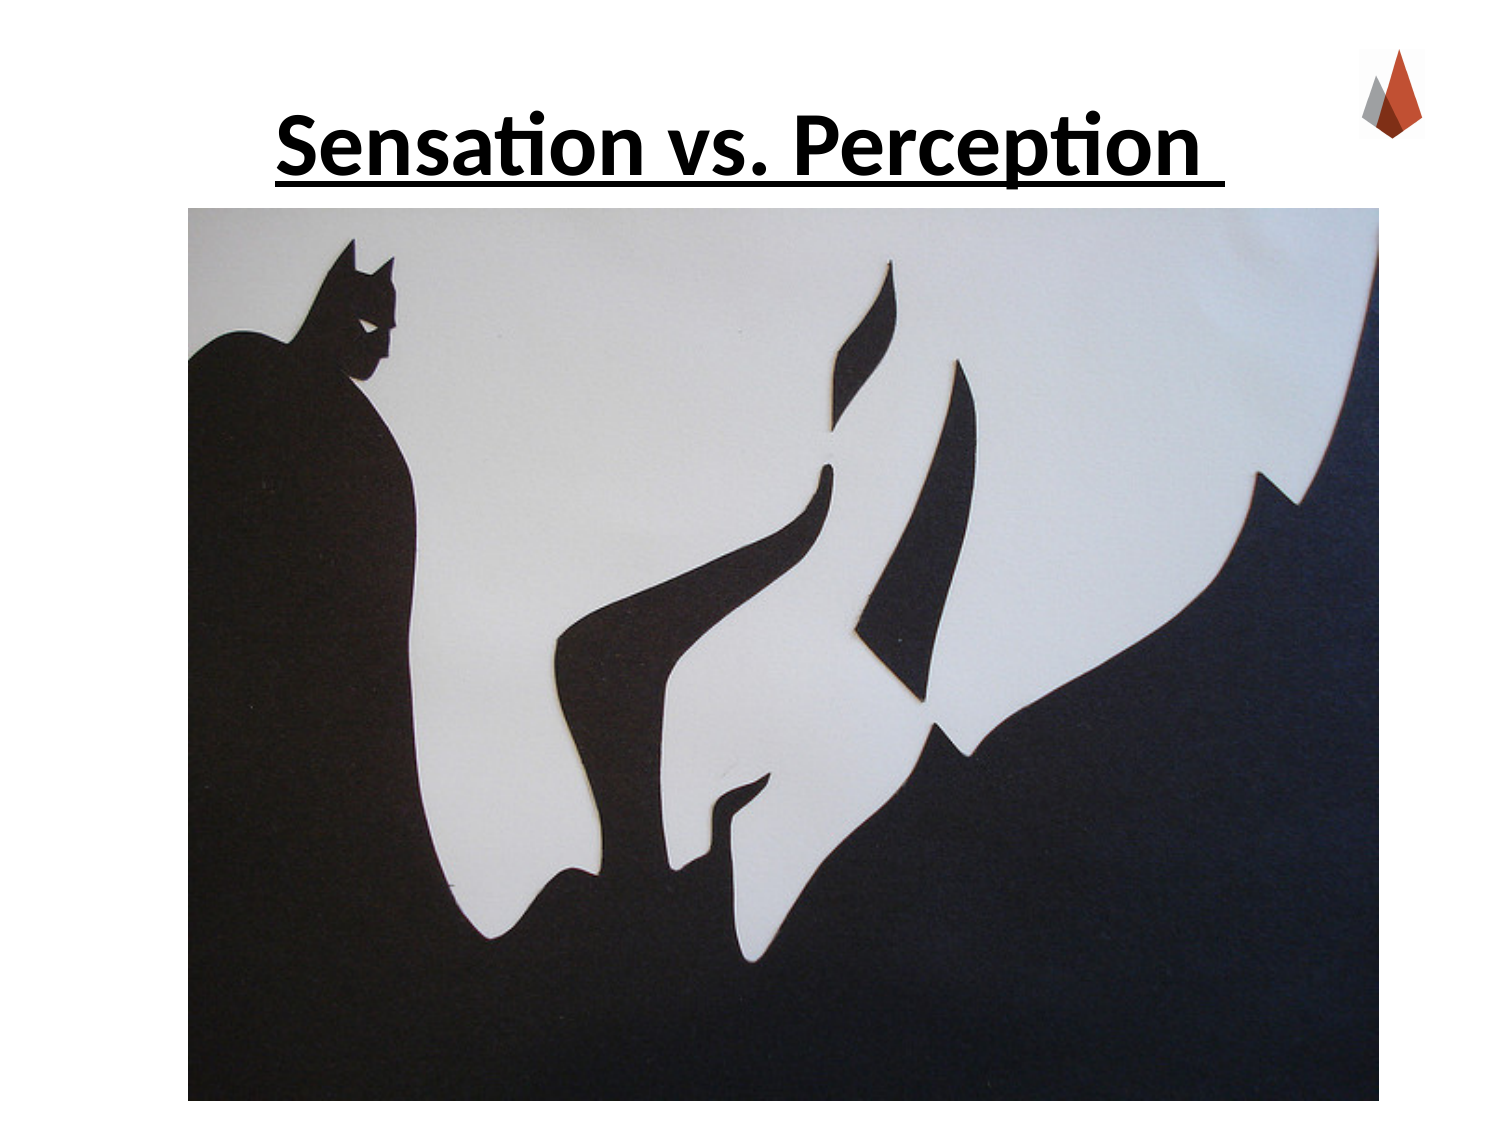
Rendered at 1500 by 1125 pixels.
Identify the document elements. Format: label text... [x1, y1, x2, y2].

picture [188, 208, 1379, 1101]
title Sensation vs. Perception [75, 45, 1425, 233]
